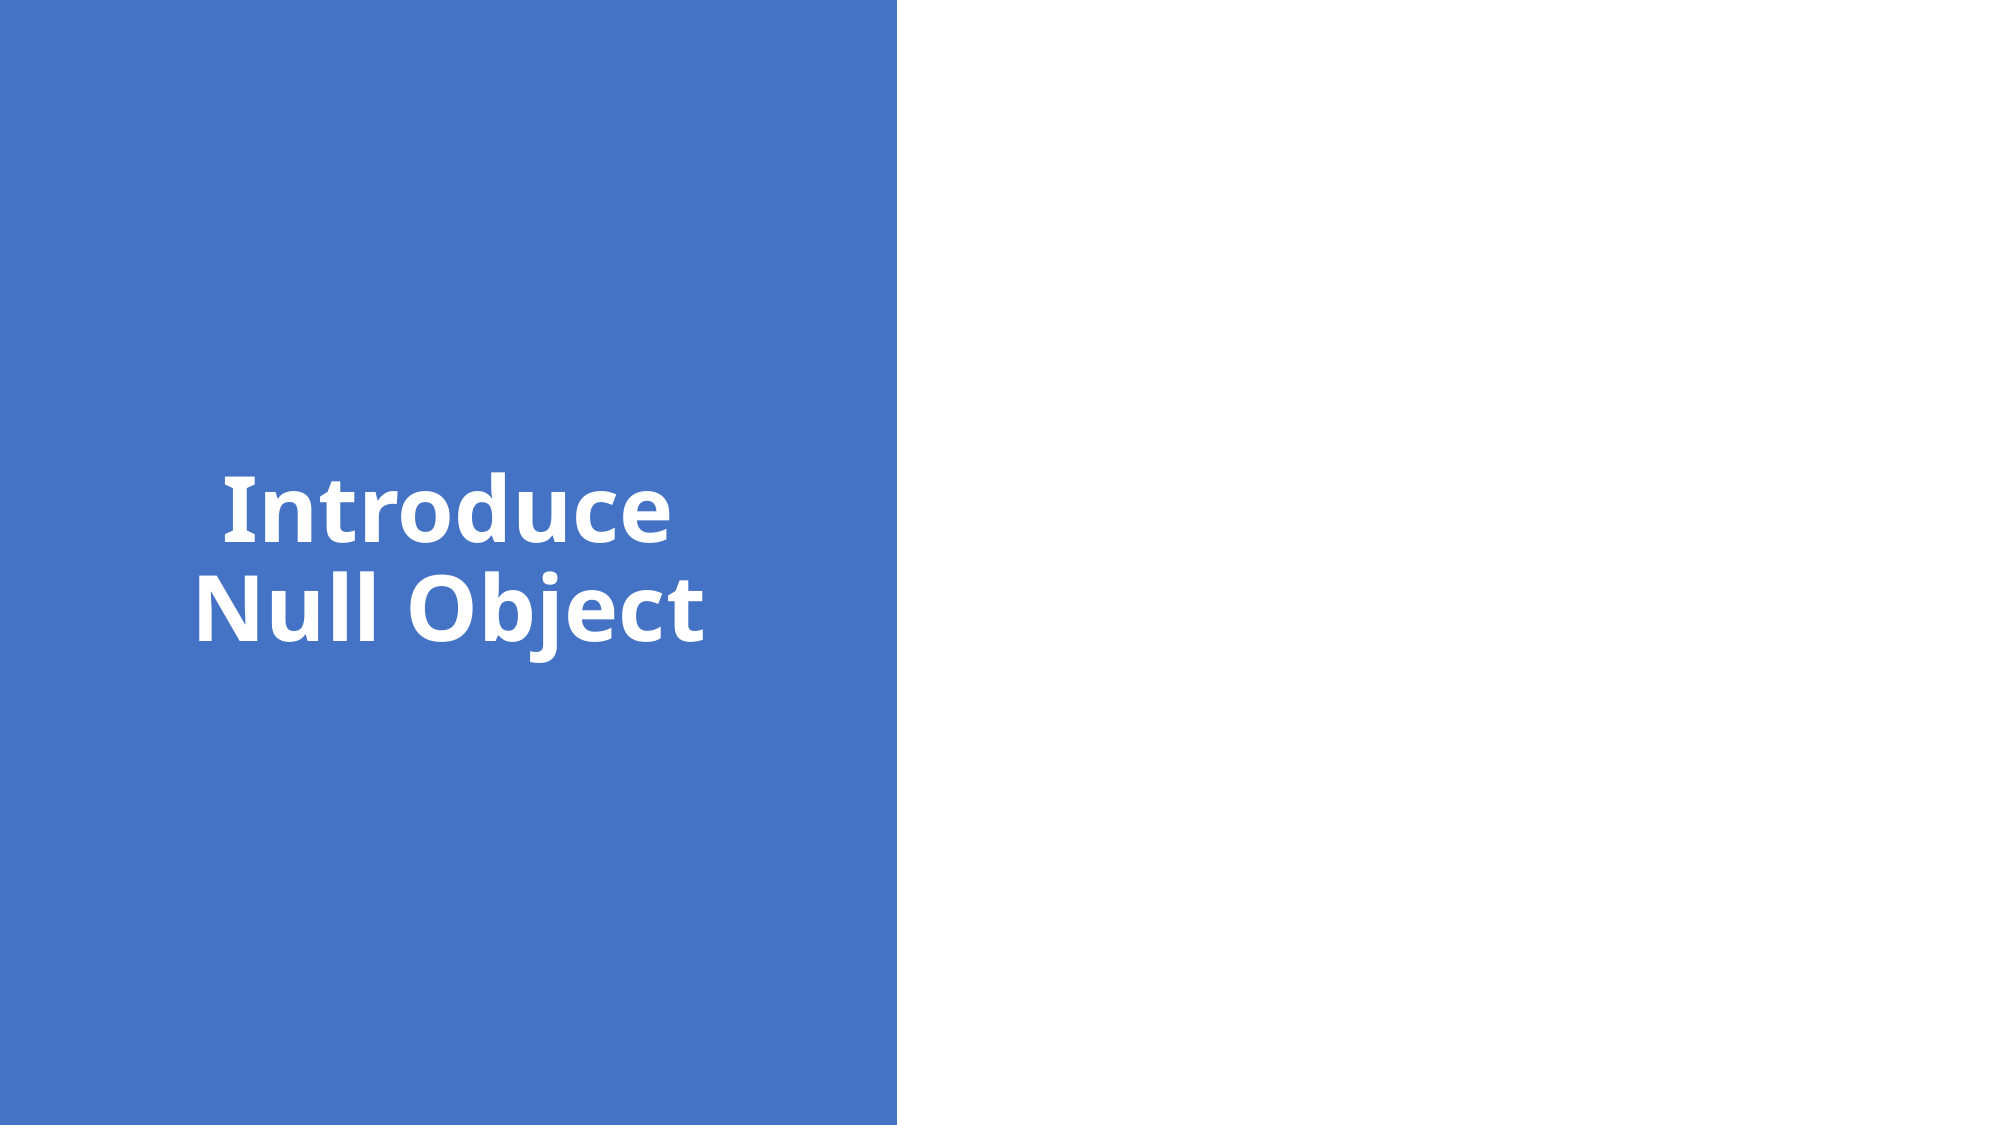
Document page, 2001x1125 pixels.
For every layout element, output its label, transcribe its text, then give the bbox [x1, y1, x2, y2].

text_box [0, 0, 898, 1125]
title Introduce Null Object [101, 104, 796, 1021]
